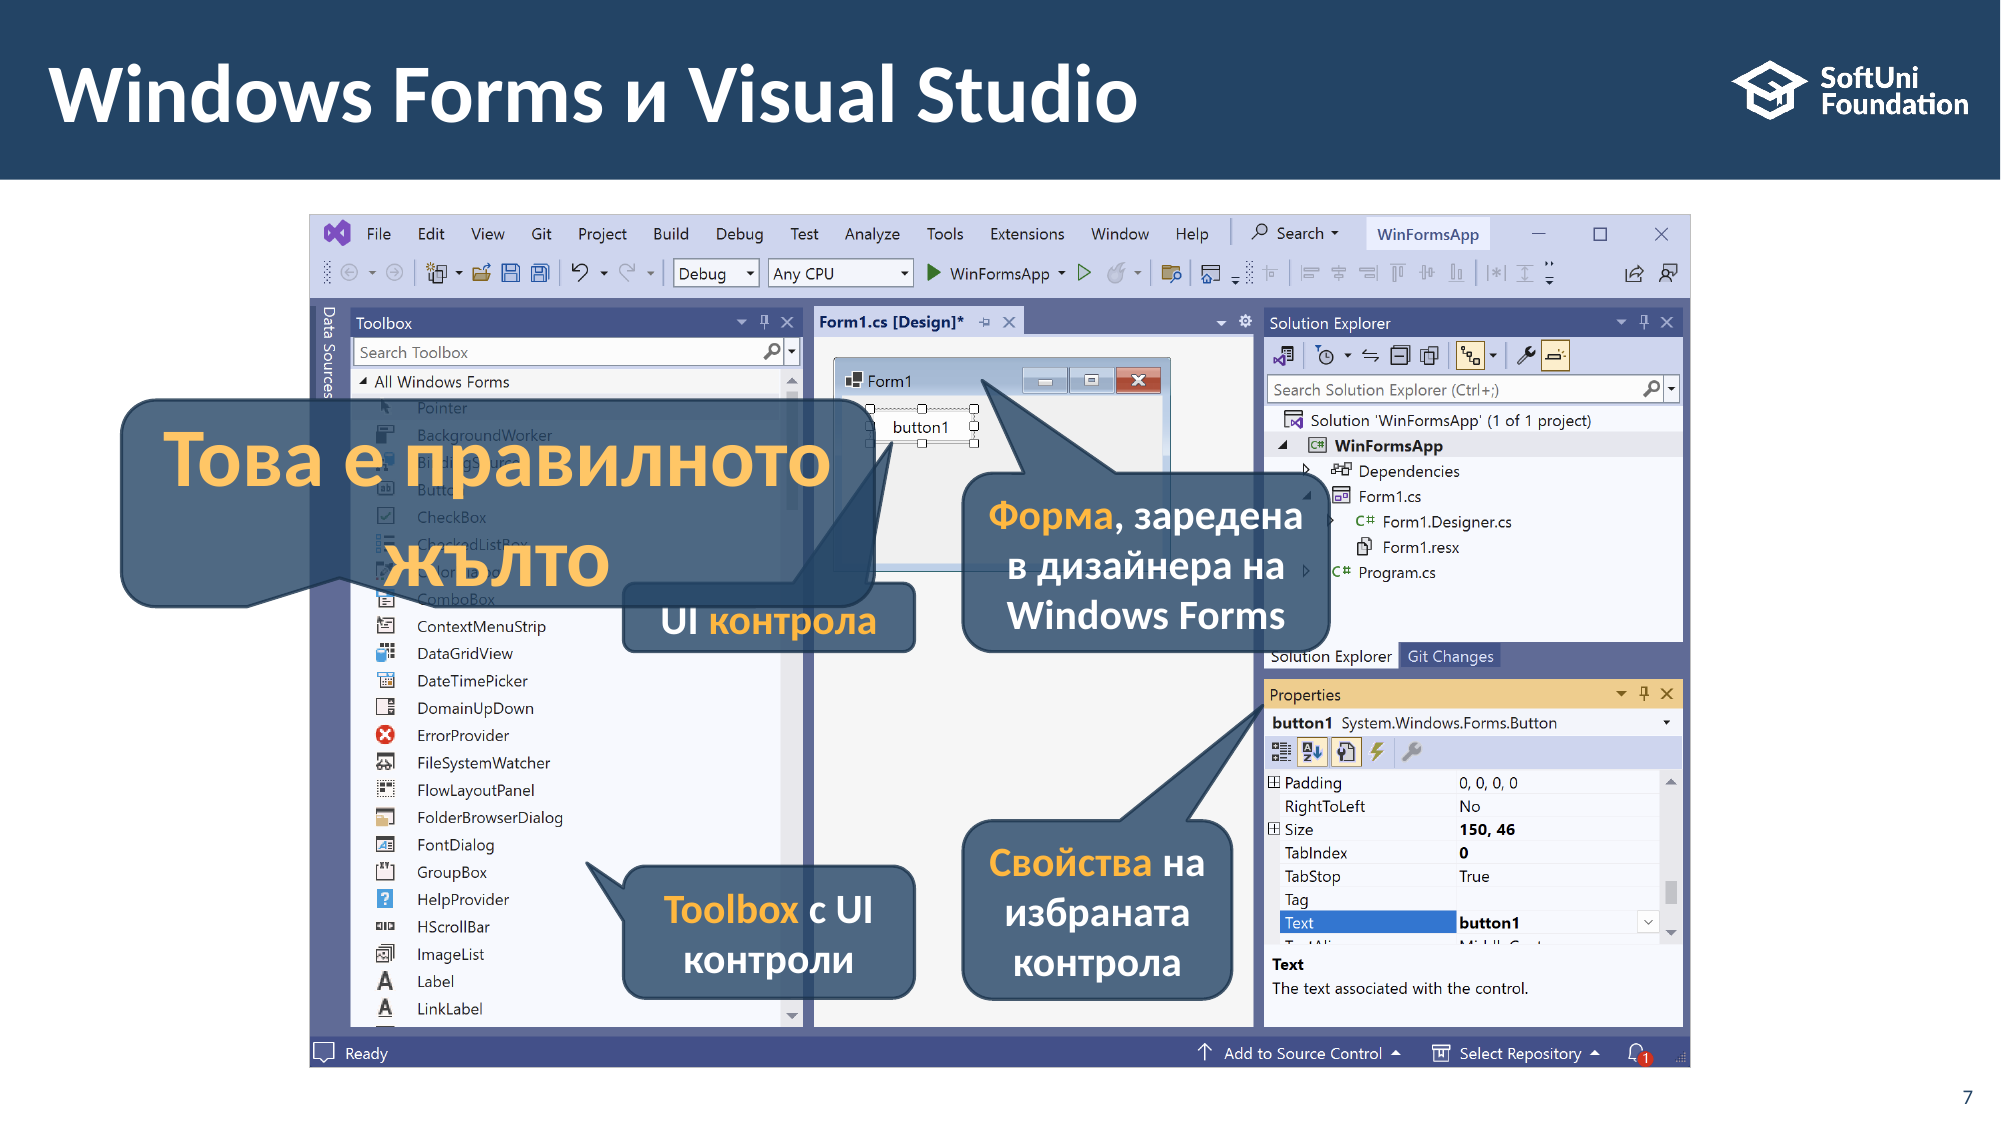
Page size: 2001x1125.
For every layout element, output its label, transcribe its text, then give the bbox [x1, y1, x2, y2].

text_box Това е правилното жълто [119, 397, 304, 609]
picture [309, 214, 1691, 1068]
title Windows Forms и Visual Studio [31, 16, 1716, 162]
picture [1731, 60, 1968, 120]
slide_number 7 [1927, 1067, 1989, 1117]
